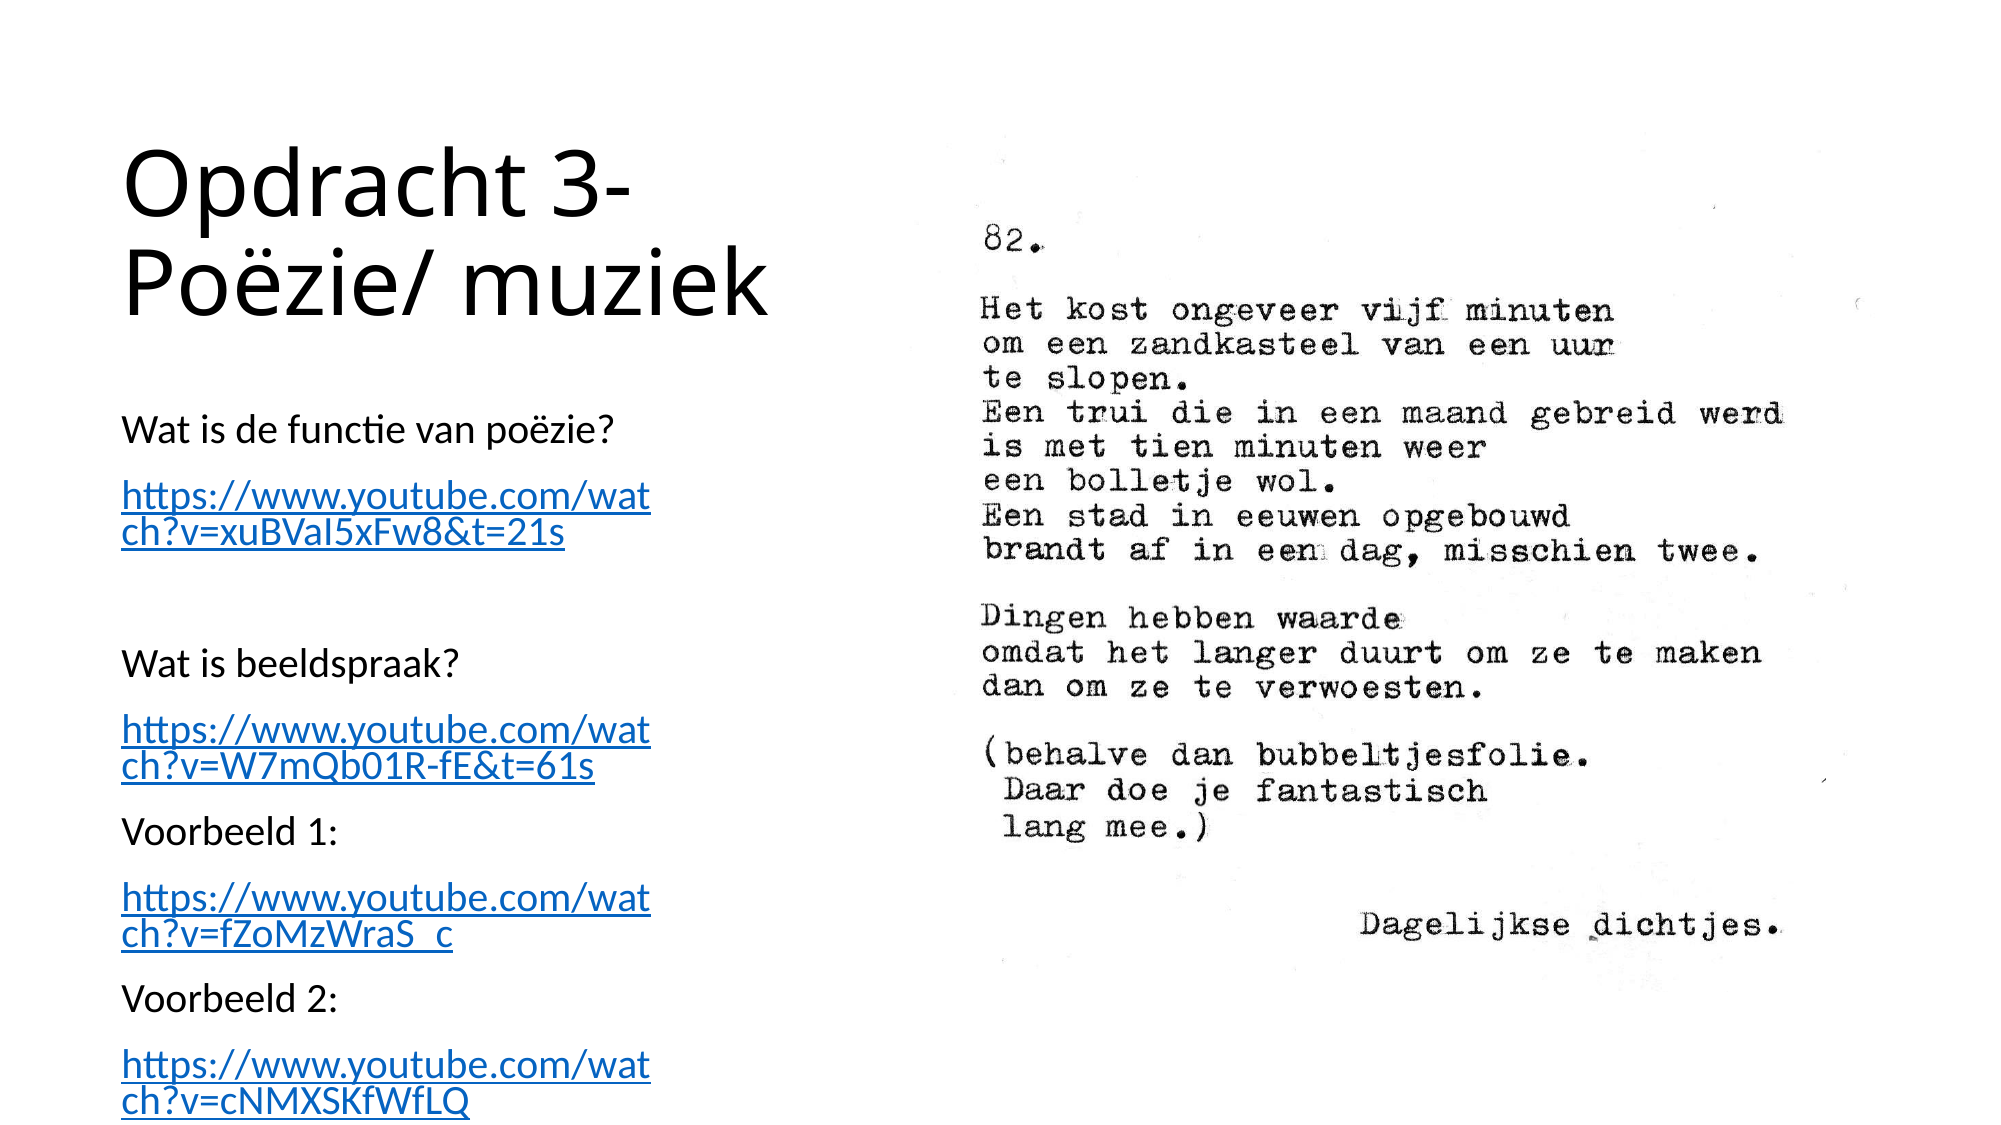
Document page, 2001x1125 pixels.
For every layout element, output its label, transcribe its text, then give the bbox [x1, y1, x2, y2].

picture [886, 132, 1875, 992]
title Opdracht 3-Poëzie/ muziek [106, 103, 796, 370]
list Wat is de functie van poëzie? https://www.youtube.com/watch?v=xuBVaI5xFw8&t=21s Wat is beeldspraak? https://www.youtube.com/watch?v=W7mQb01R-fE&t=61s Voorbeeld 1: https://www.youtube.com/watch?v=fZoMzWraS_c Voorbeeld 2: https://www.youtube.com/watch?v=cNMXSKfWfLQ [106, 399, 682, 1021]
